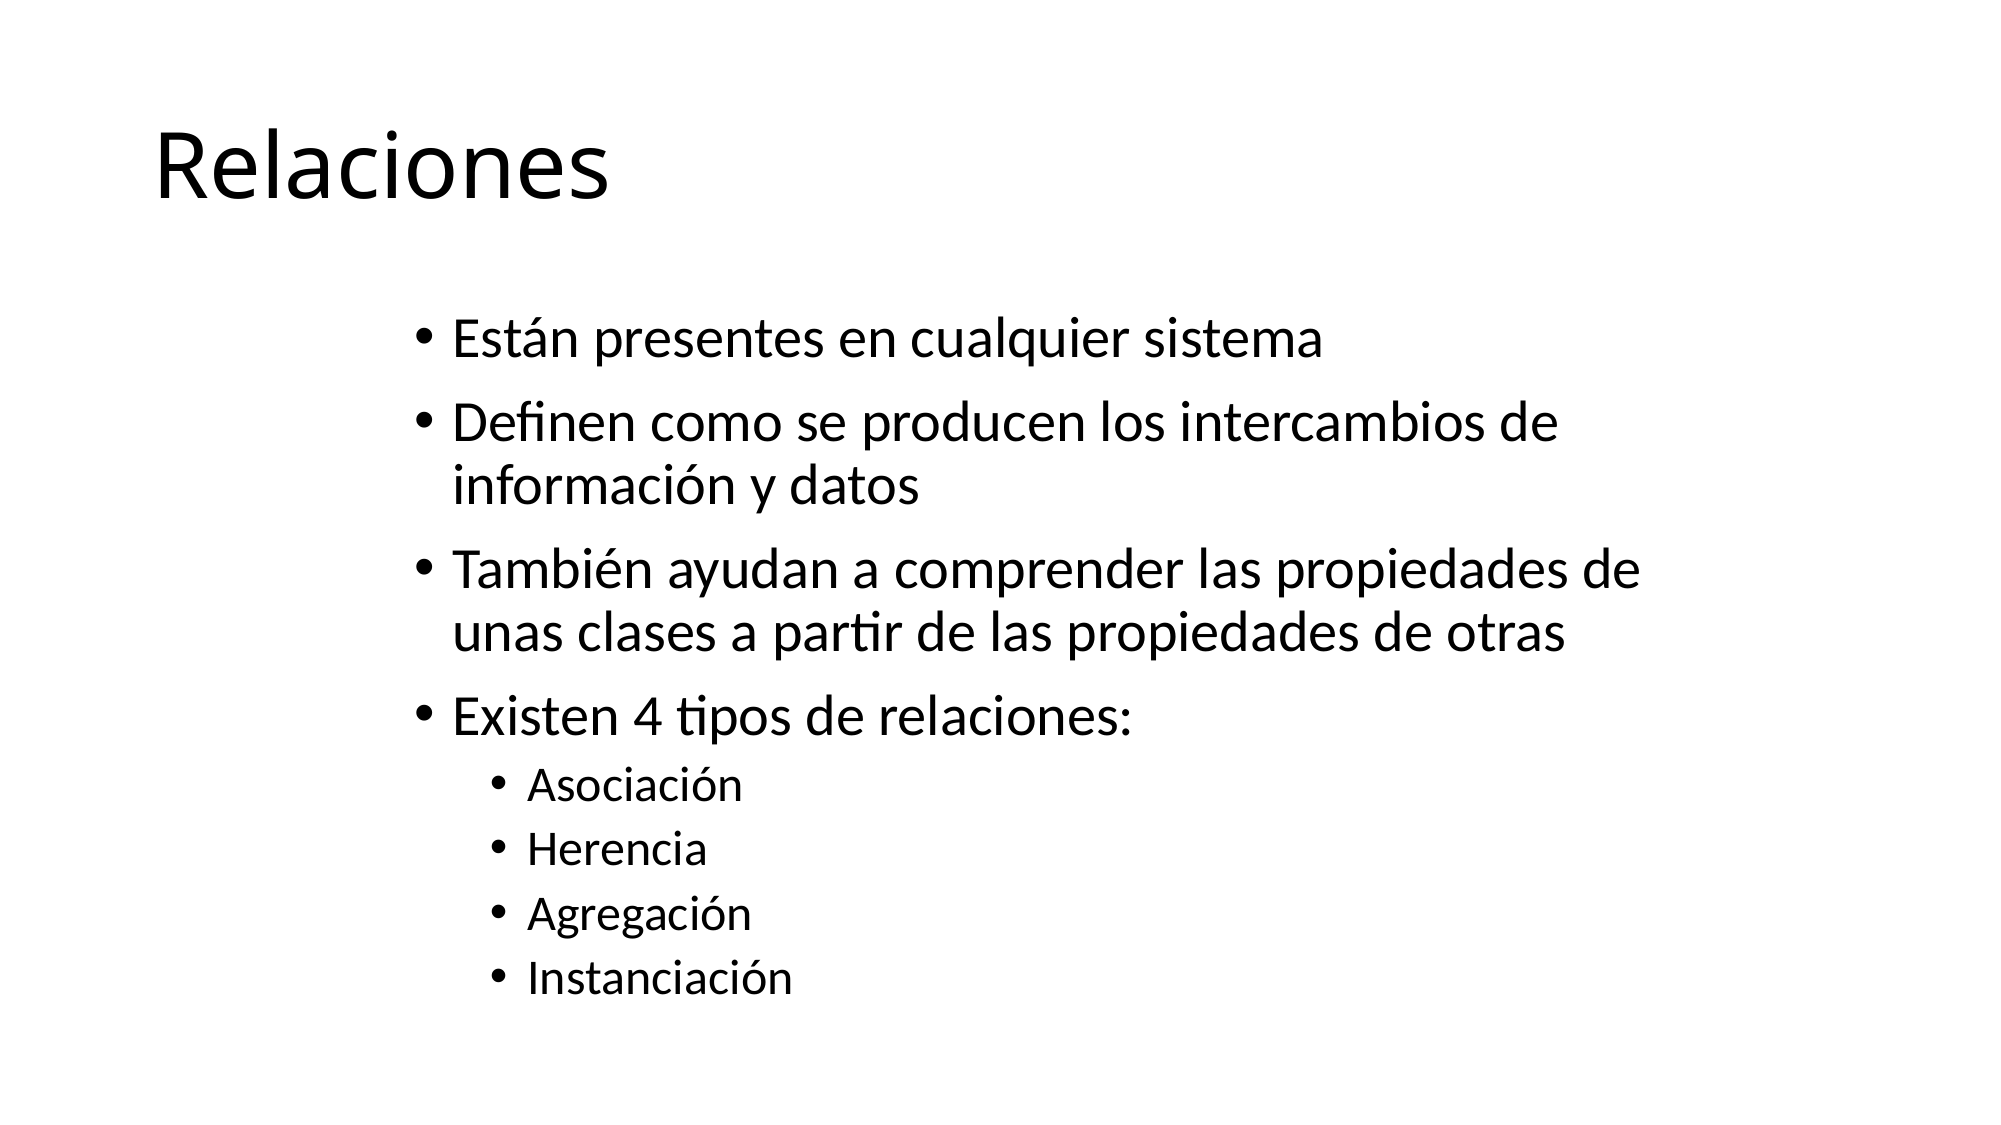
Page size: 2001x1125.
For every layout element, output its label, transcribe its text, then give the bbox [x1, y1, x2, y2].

list Están presentes en cualquier sistema Definen como se producen los intercambios de información y datos También ayudan a comprender las propiedades de unas clases a partir de las propiedades de otras Existen 4 tipos de relaciones: Asociación Herencia Agregación Instanciación [399, 299, 1713, 1106]
title Relaciones [137, 59, 1863, 278]
